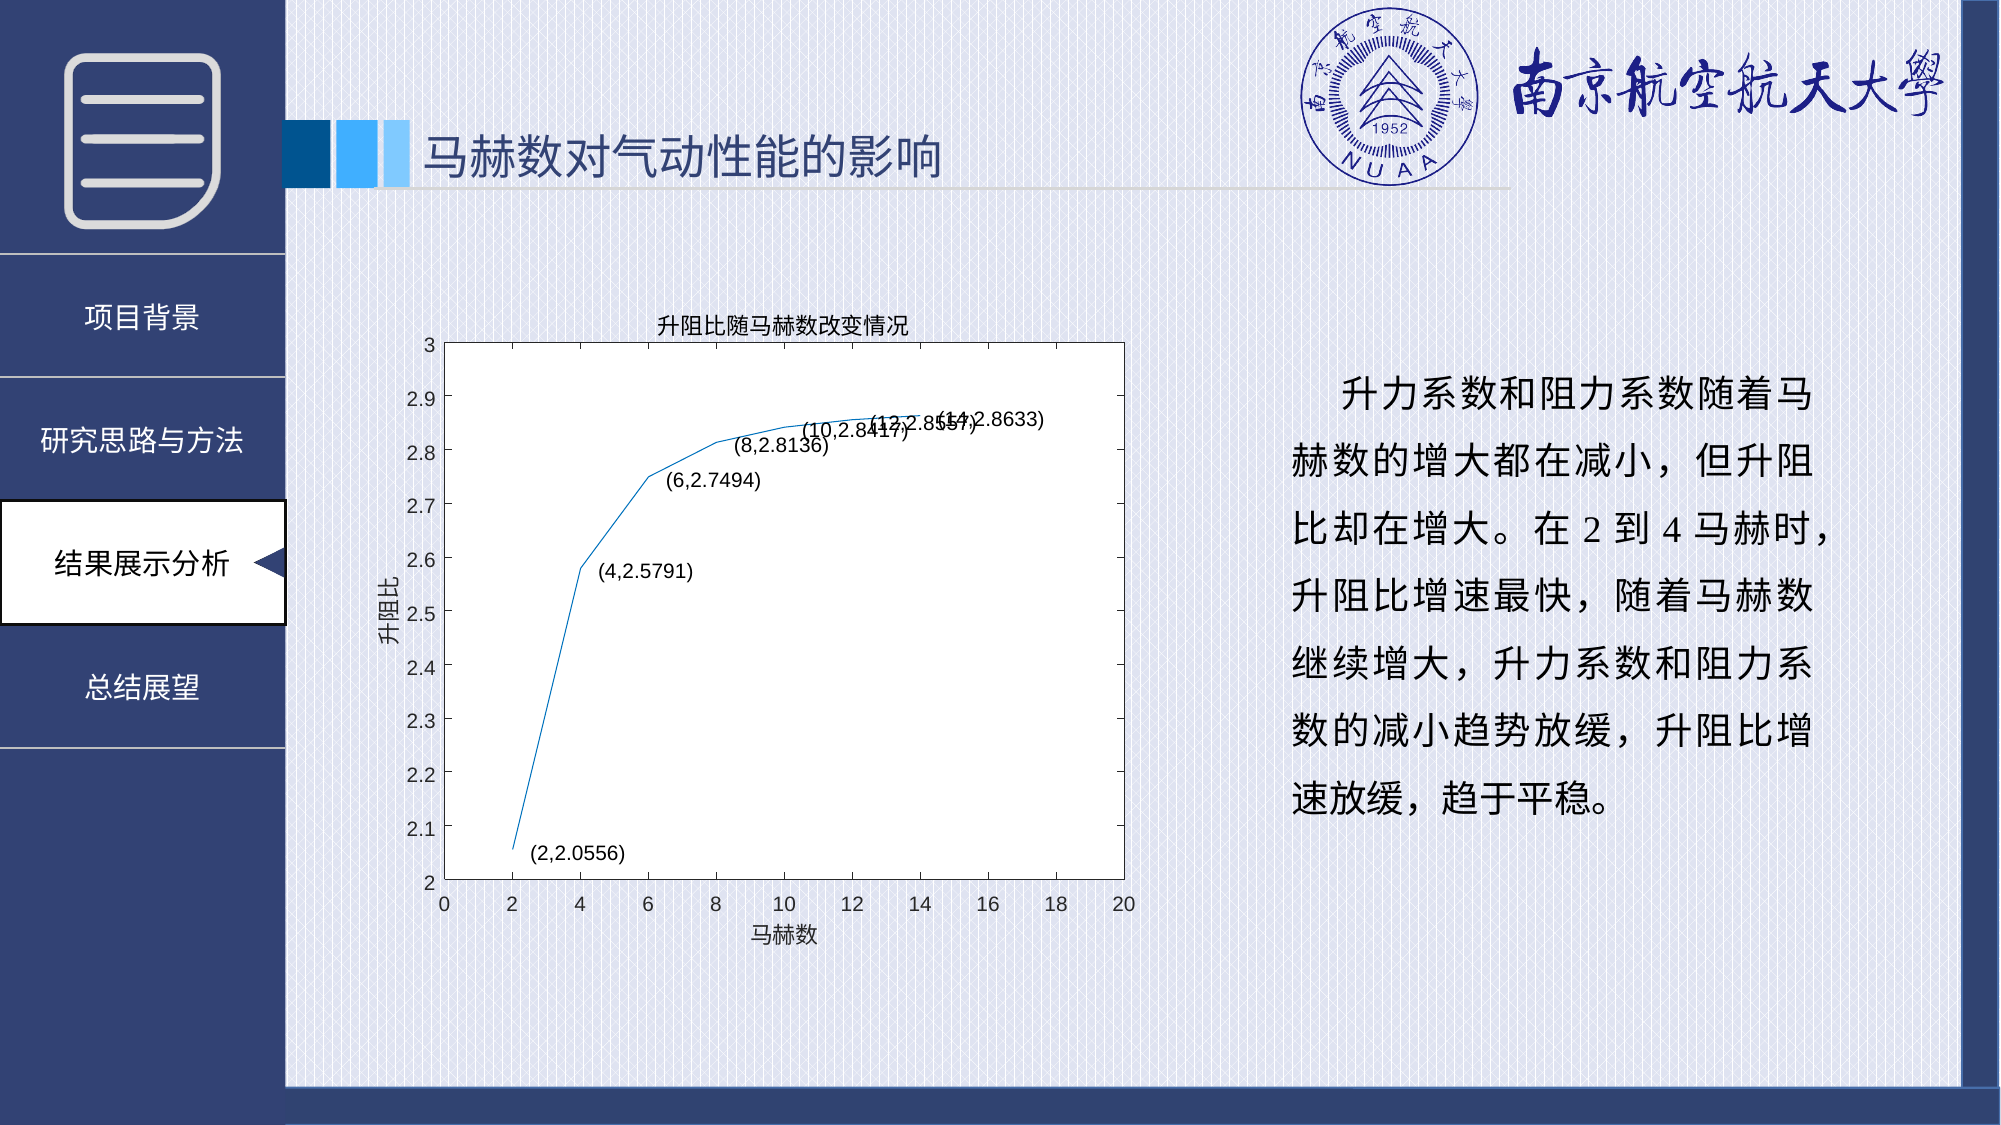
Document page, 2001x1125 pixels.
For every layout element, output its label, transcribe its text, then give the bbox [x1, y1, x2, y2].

text_box 马赫数对气动性能的影响 [407, 120, 1669, 192]
picture [1300, 7, 1944, 186]
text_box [281, 120, 410, 189]
text_box 升力系数和阻力系数随着马赫数的增大都在减小，但升阻比却在增大。在2到4马赫时，升阻比增速最快，随着马赫数继续增大，升力系数和阻力系数的减小趋势放缓，升阻比增速放缓，趋于平稳。 [1277, 339, 1829, 828]
picture [330, 293, 1206, 950]
picture [42, 37, 243, 237]
